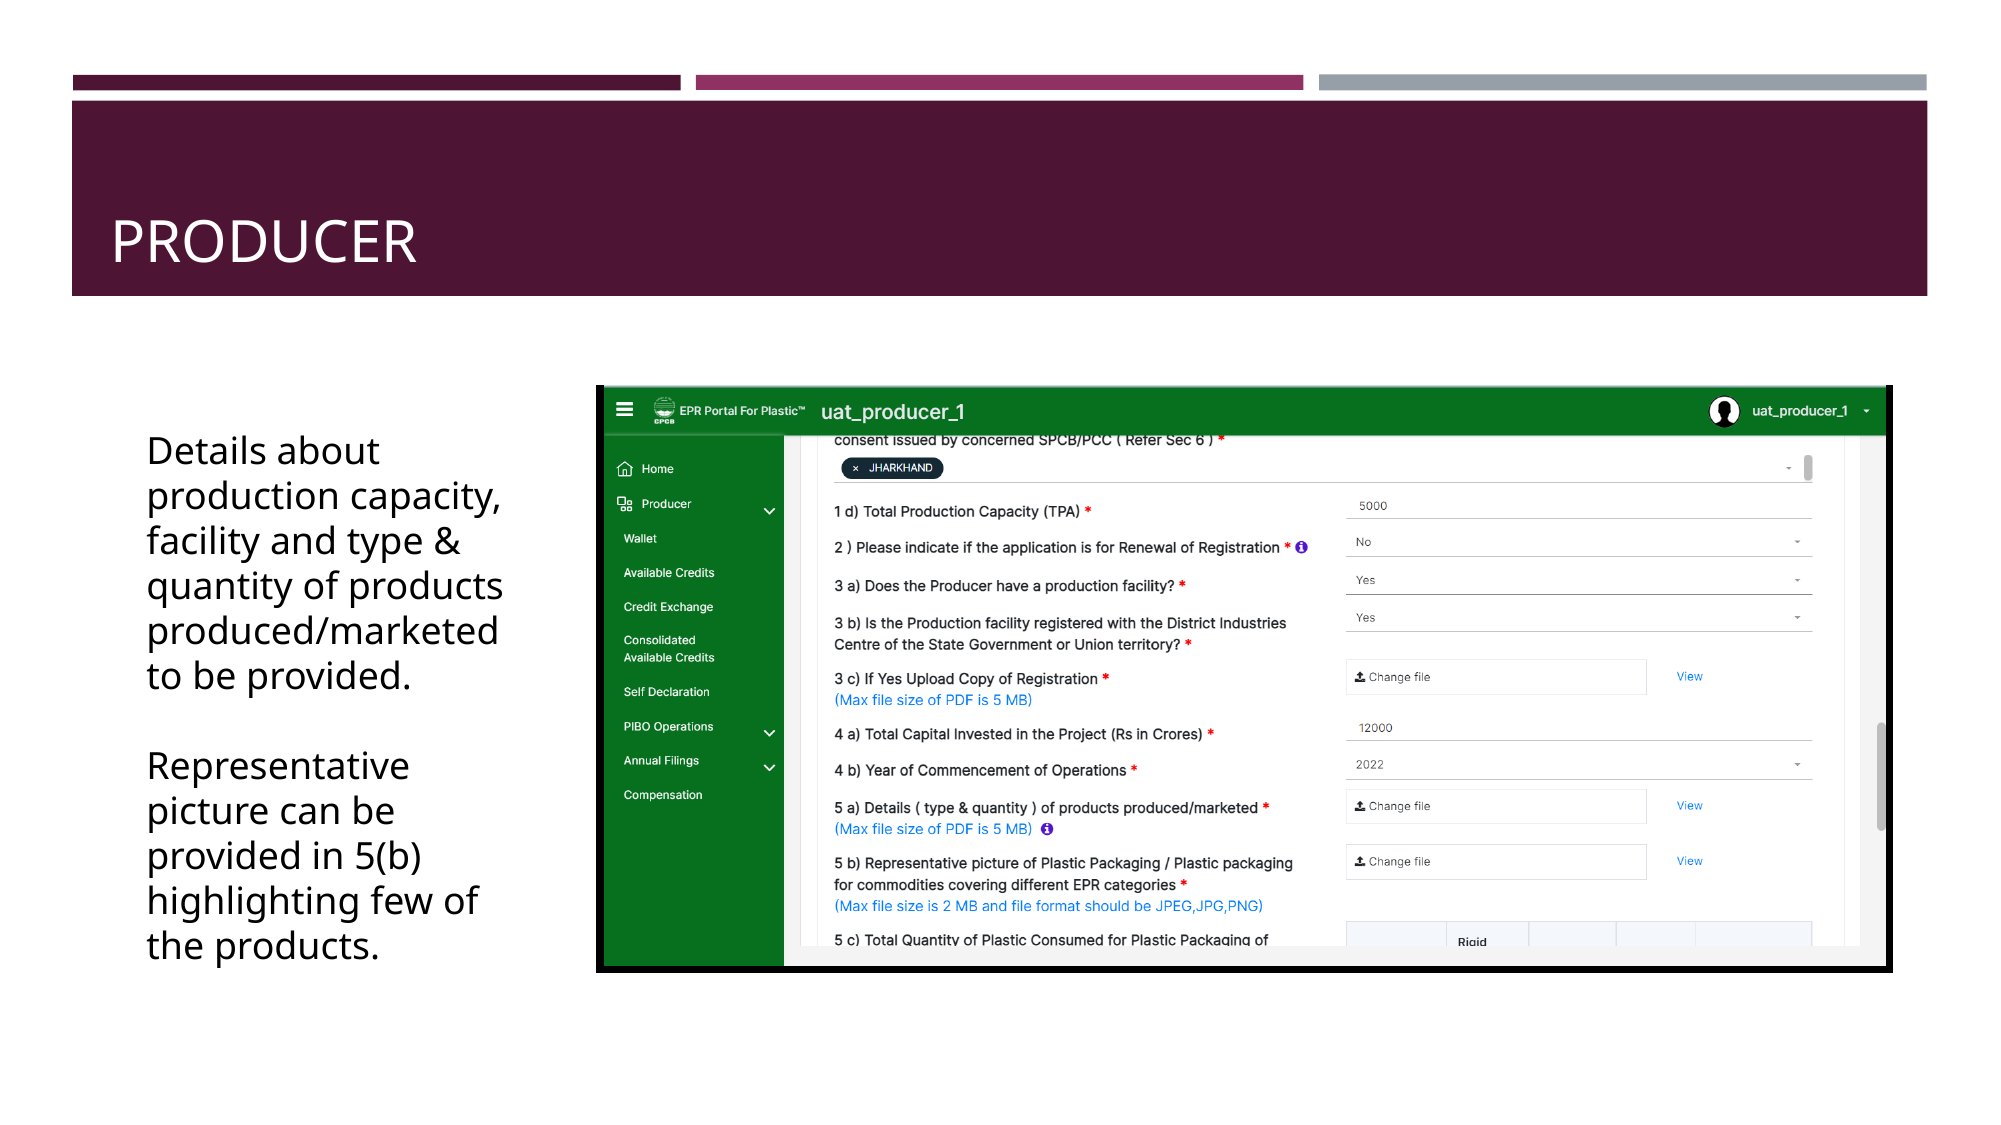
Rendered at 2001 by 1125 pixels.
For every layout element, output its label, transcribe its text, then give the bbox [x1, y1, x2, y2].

text_box Details about production capacity, facility and type & quantity of products produced/marketed to be provided. Representative picture can be provided in 5(b) highlighting few of the products. [131, 419, 558, 975]
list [595, 385, 1894, 973]
title PRODUCER [95, 115, 1905, 282]
